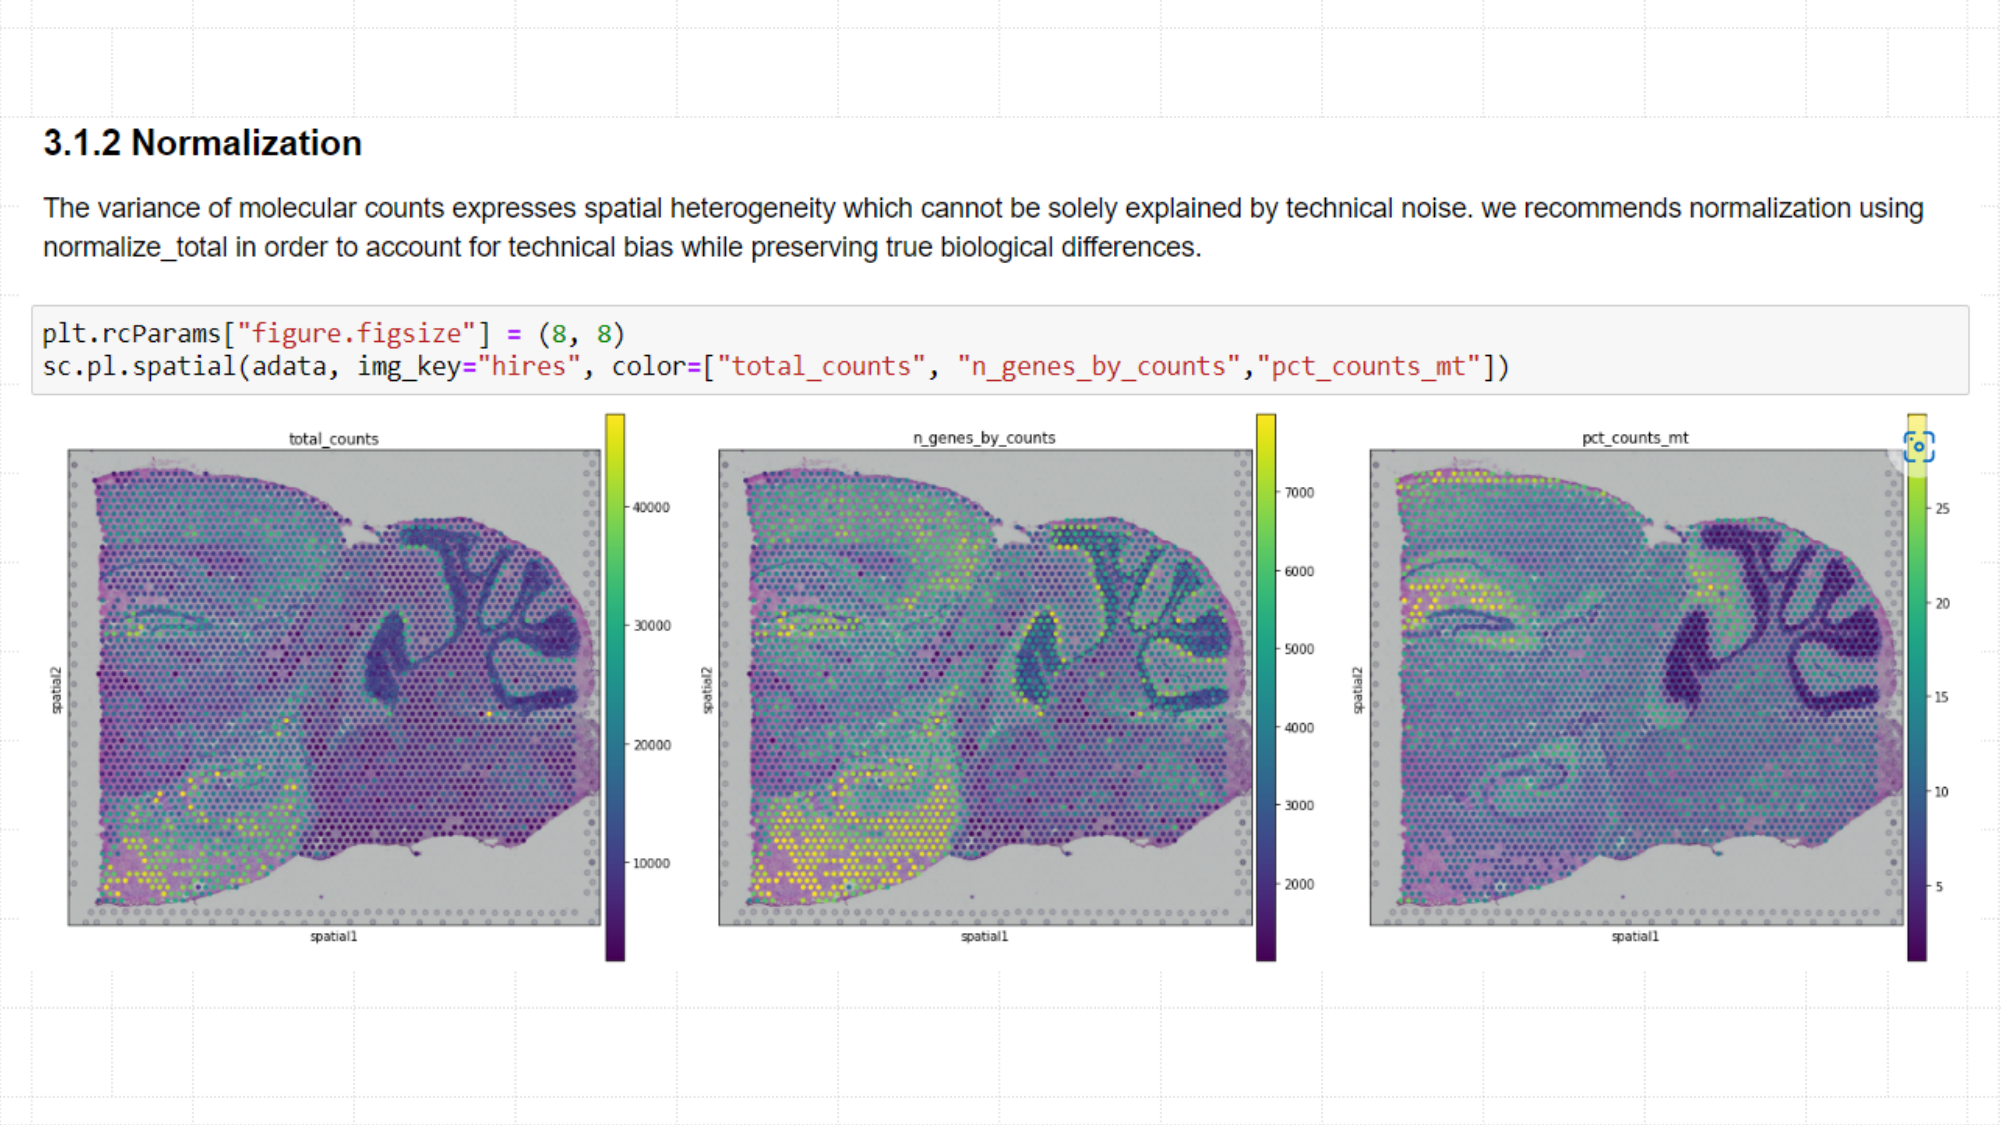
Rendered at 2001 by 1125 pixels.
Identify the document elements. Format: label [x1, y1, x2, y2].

picture [19, 118, 1981, 971]
